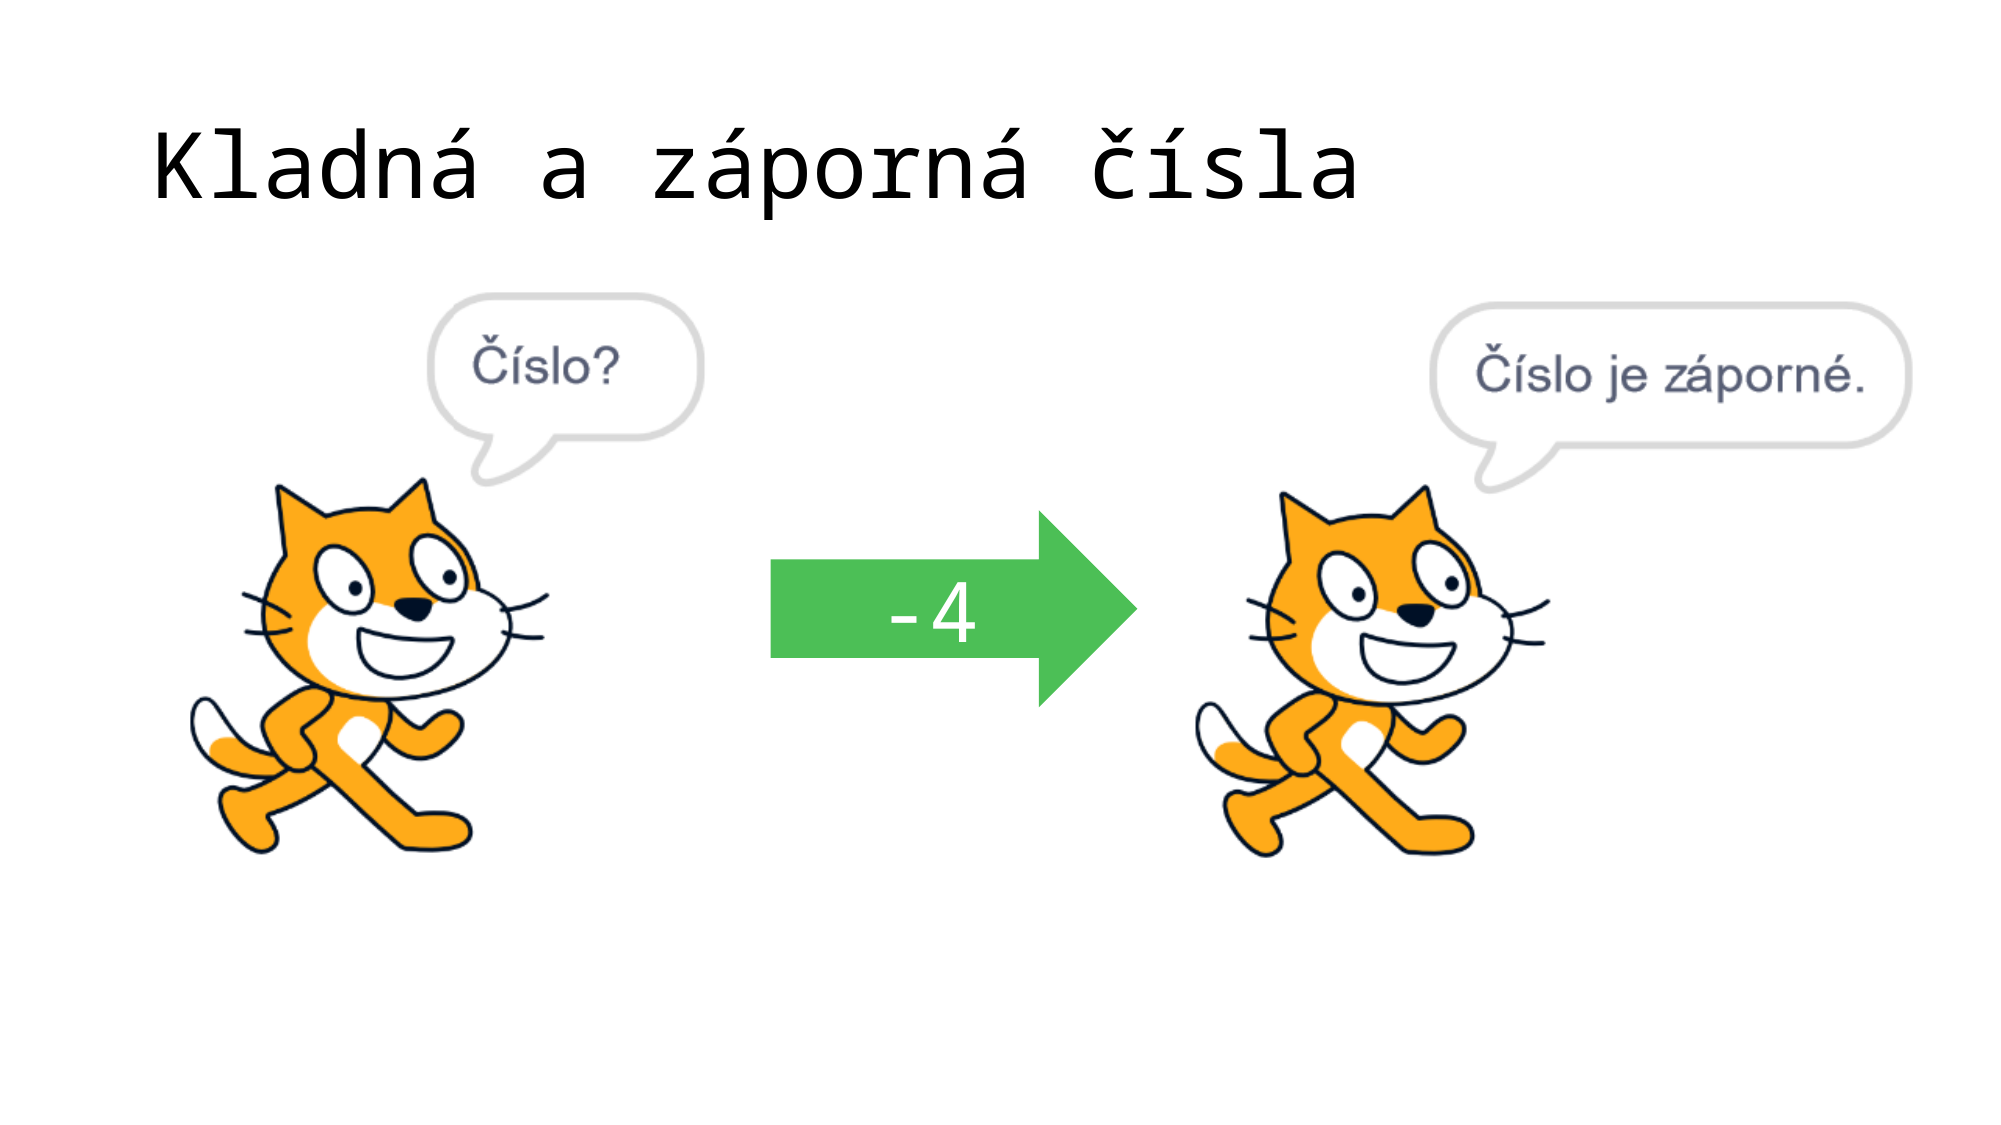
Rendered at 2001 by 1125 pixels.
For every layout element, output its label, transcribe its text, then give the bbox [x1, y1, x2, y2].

title Kladná a záporná čísla [137, 59, 1863, 278]
text_box -4 [769, 507, 1137, 710]
picture [153, 277, 722, 889]
picture [1137, 277, 1930, 889]
